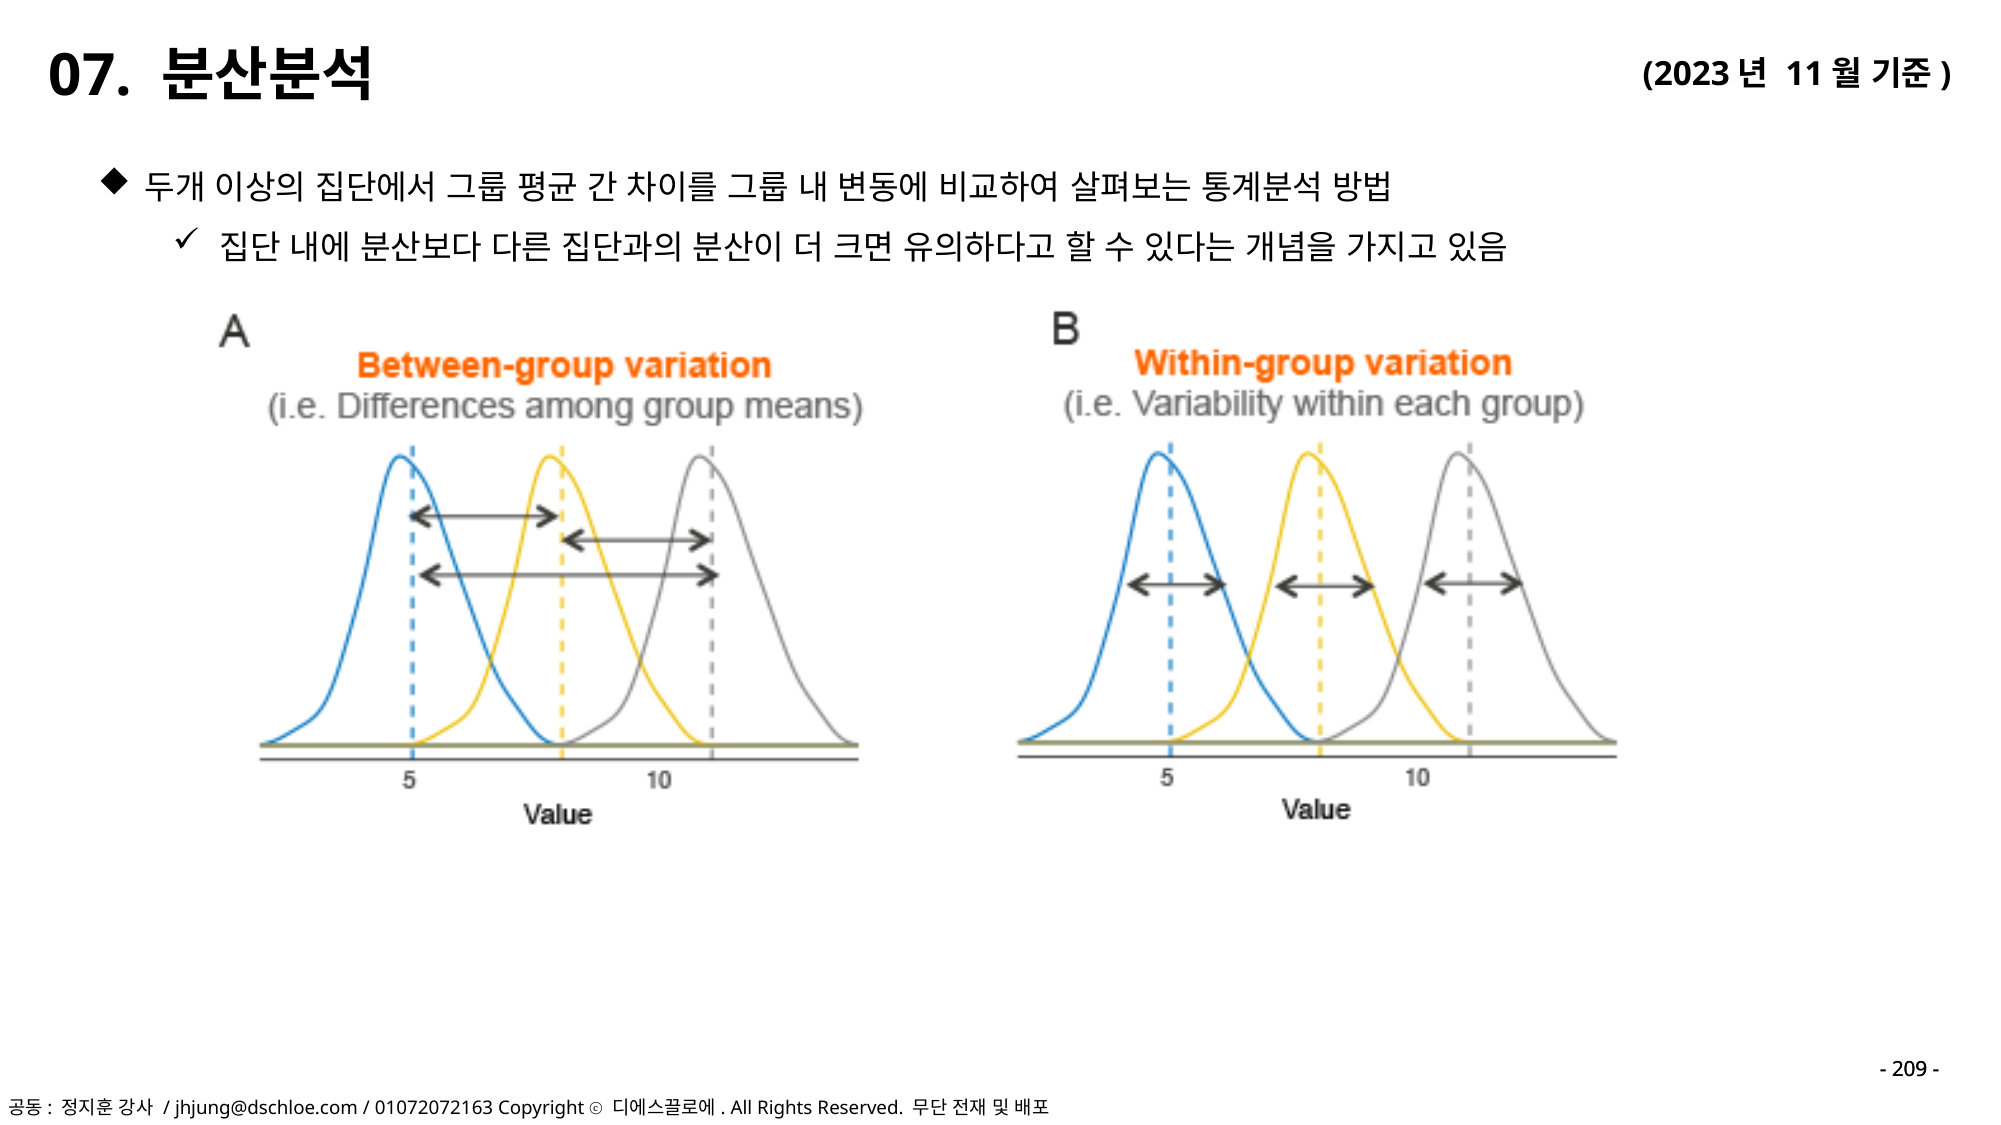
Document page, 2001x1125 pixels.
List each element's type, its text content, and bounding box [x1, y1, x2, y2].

text_box 두개 이상의 집단에서 그룹 평균 간 차이를 그룹 내 변동에 비교하여 살펴보는 통계분석 방법 집단 내에 분산보다 다른 집단과의 분산이 더 크면 유의하다고 할 수 있다는 개념을 가지고 있음 [83, 138, 1988, 274]
slide_number - 209 - [1504, 1039, 1955, 1100]
picture [210, 292, 1633, 840]
text_box 07. 분산분석 [34, 30, 390, 115]
